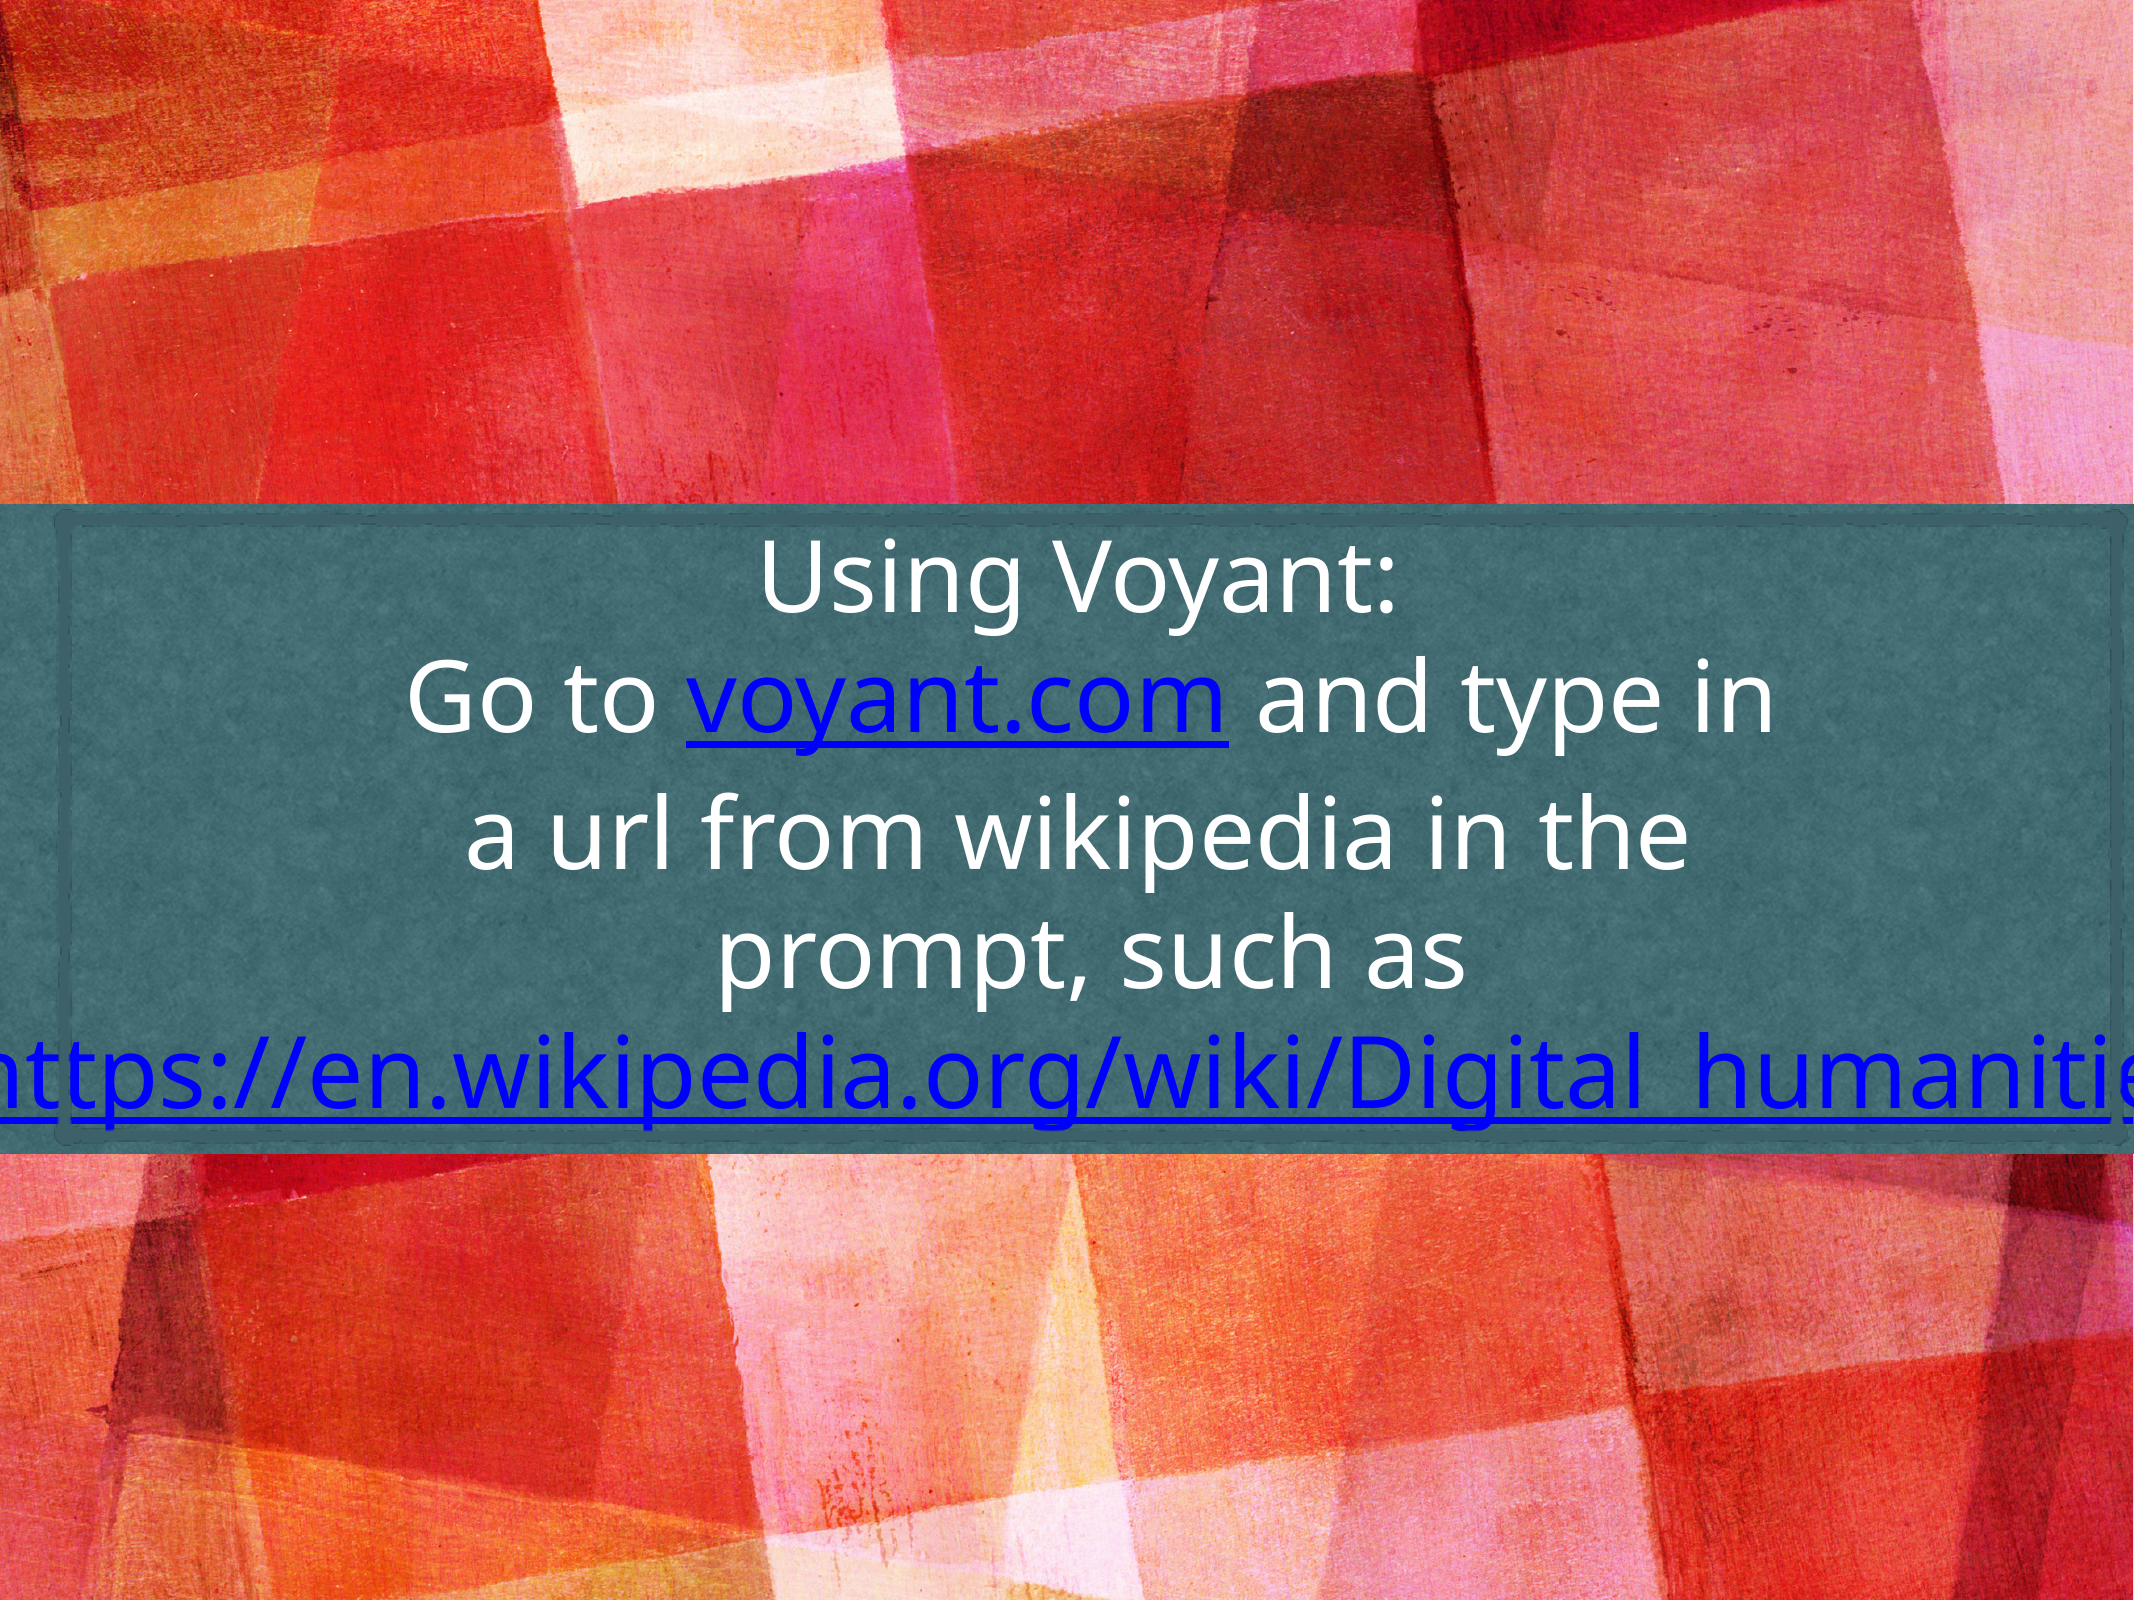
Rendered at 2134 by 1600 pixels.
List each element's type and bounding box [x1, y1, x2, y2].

text_box [53, 508, 2131, 1150]
picture [0, 0, 2134, 1600]
